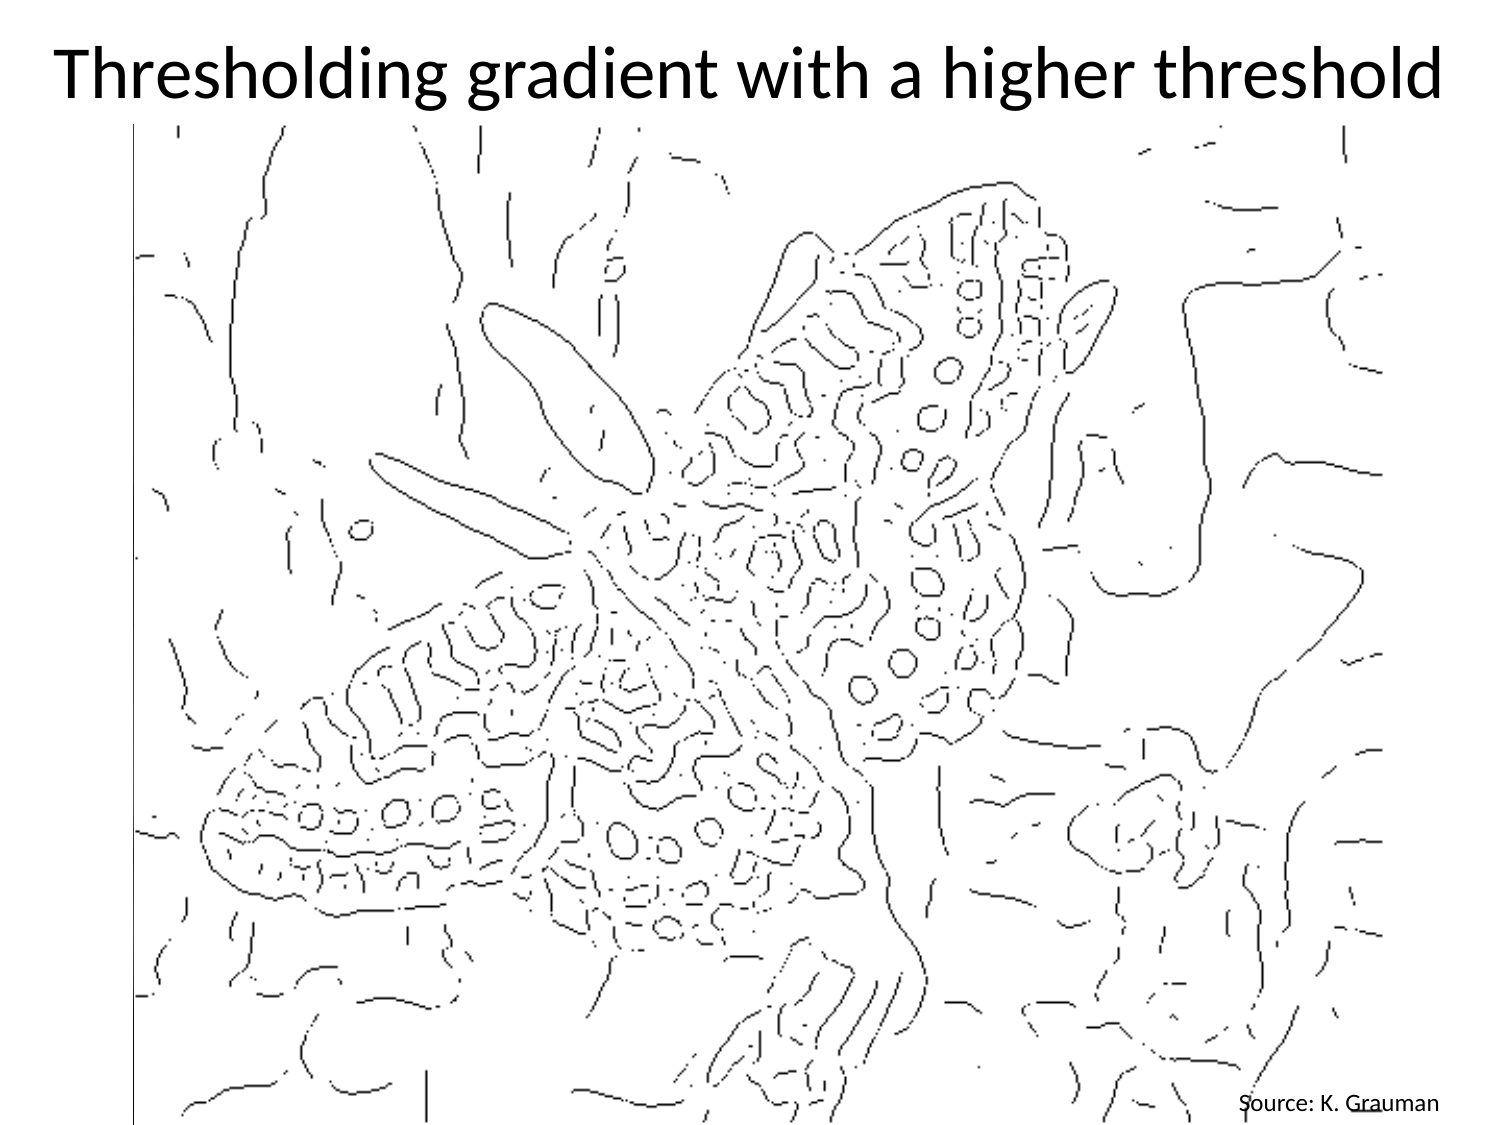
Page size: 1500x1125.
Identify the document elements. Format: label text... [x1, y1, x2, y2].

picture [132, 124, 1386, 1125]
title Thresholding gradient with a higher threshold [0, 0, 1500, 138]
text_box Source: K. Grauman [1389, 1079, 1500, 1124]
